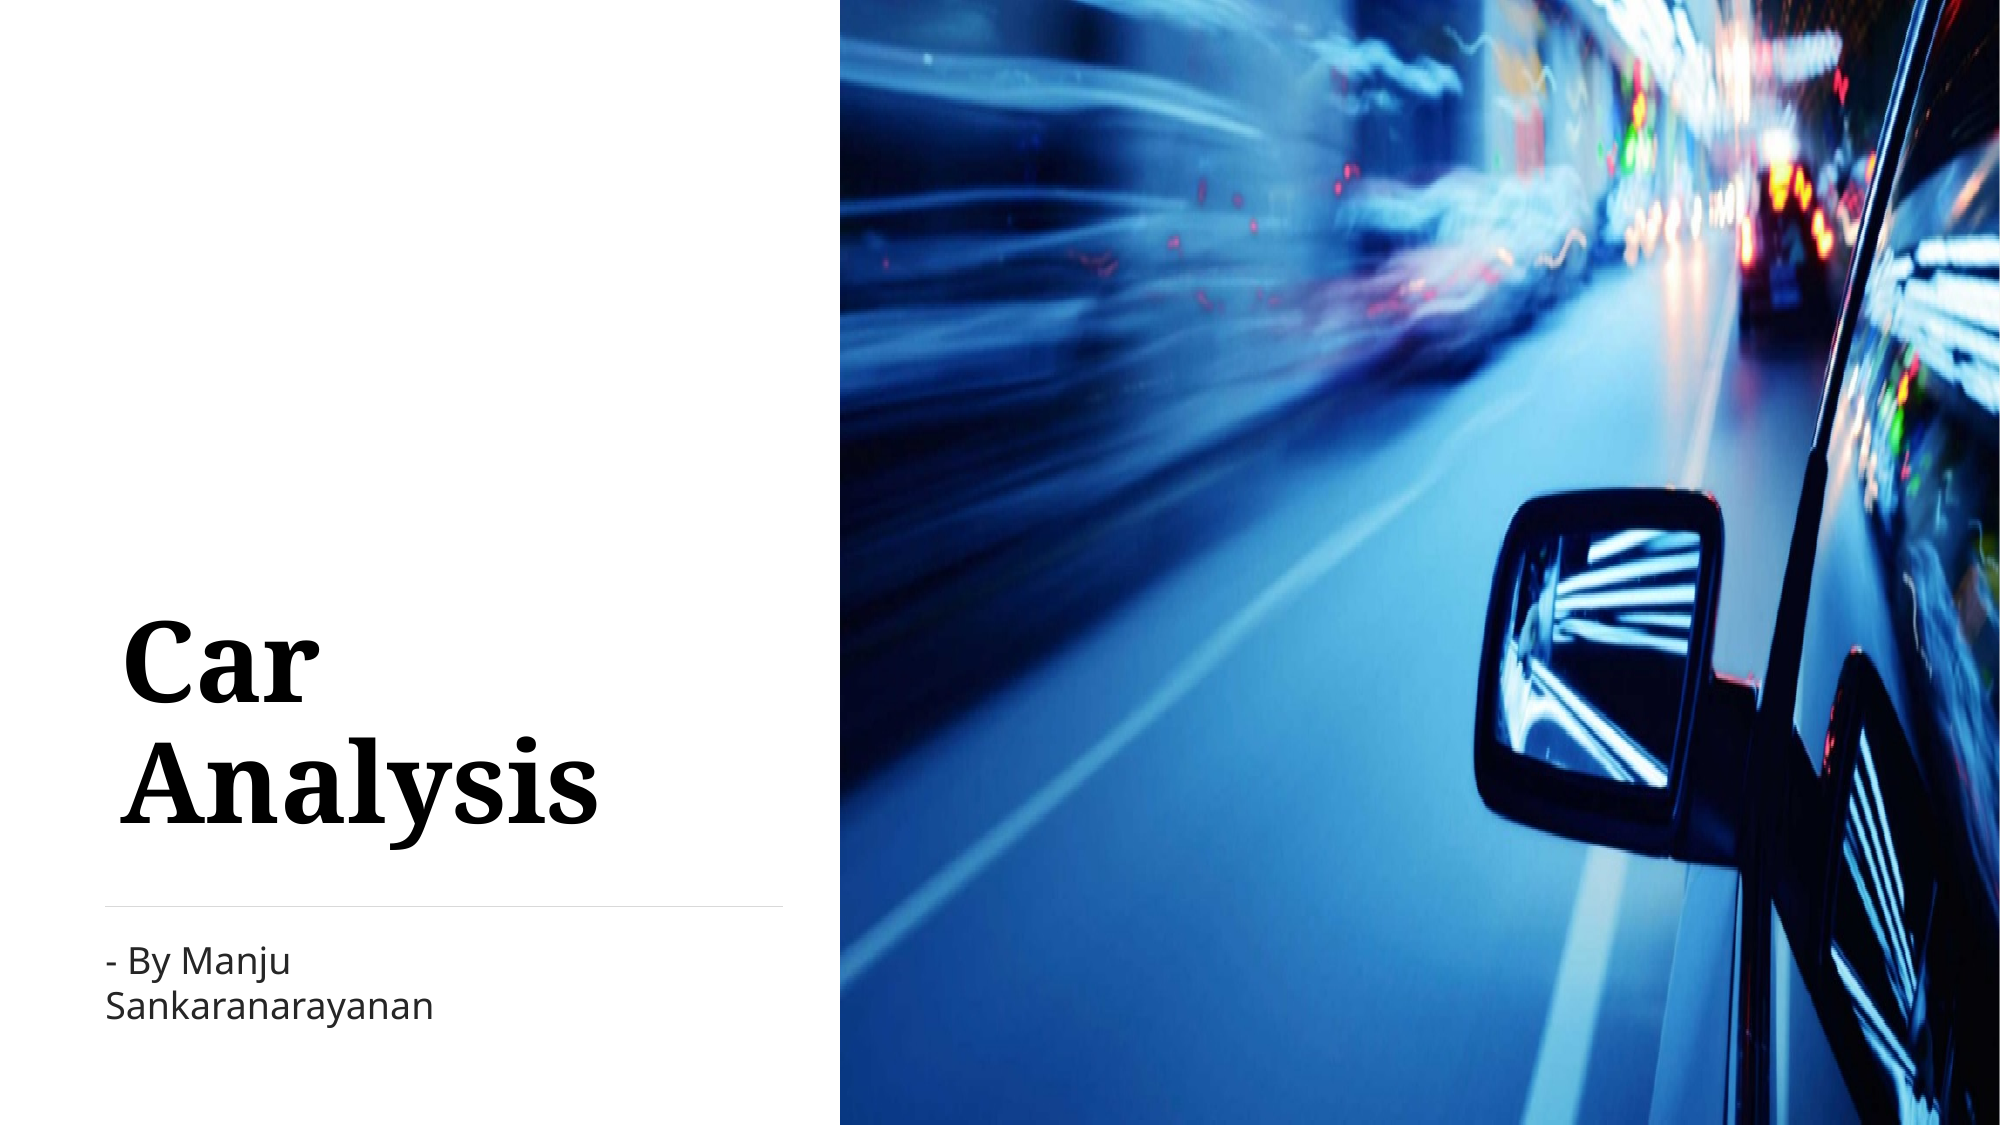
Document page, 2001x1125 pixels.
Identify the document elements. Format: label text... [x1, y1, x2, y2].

text_box - By Manju Sankaranarayanan [105, 936, 582, 1027]
picture [840, 0, 2000, 1125]
title Car Analysis [105, 251, 784, 856]
